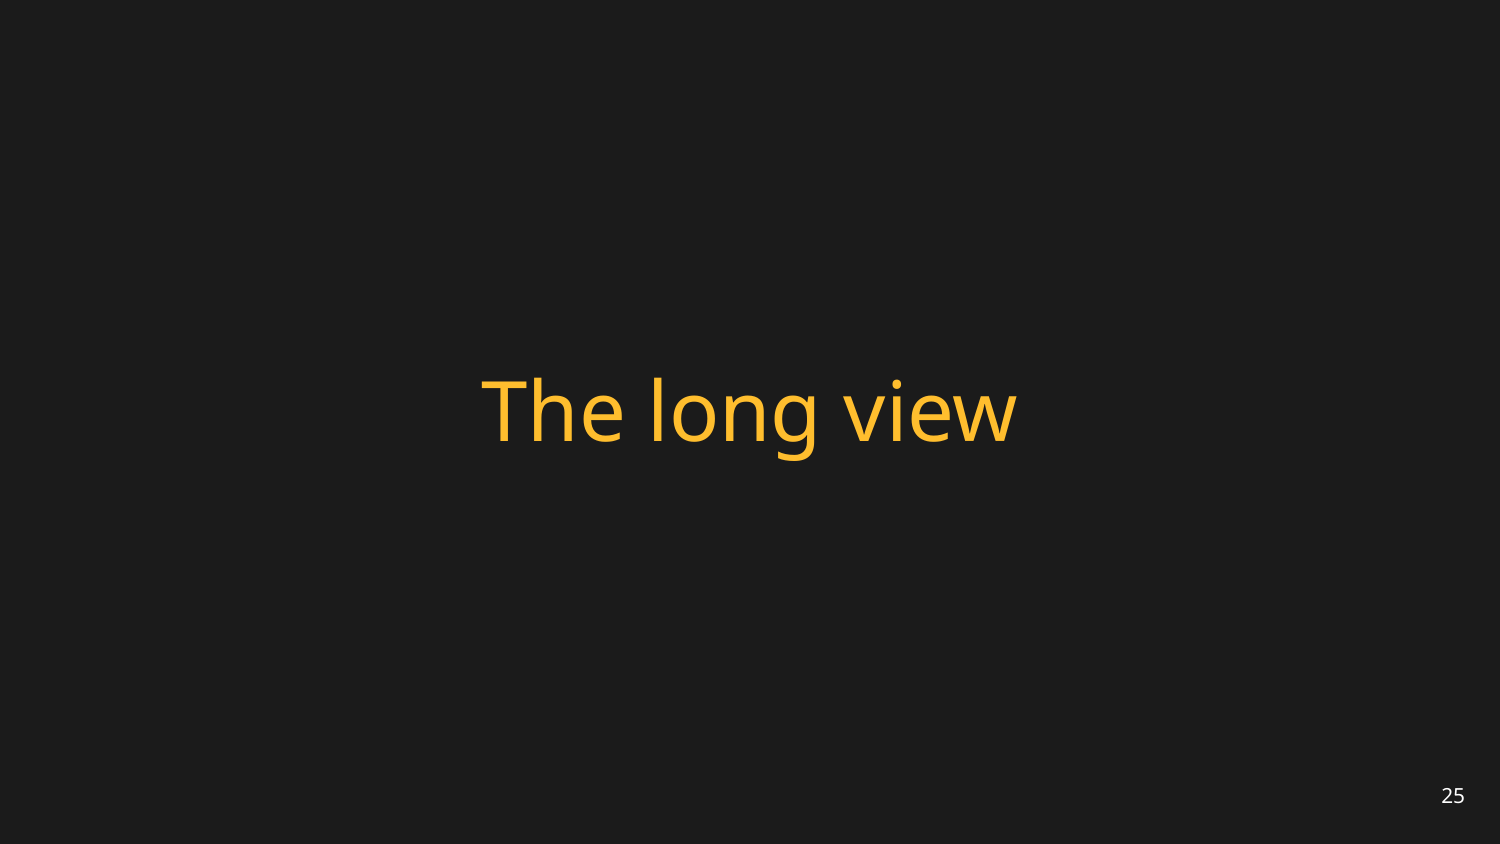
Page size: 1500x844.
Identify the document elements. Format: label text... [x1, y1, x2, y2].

title The long view [51, 72, 1449, 753]
slide_number 25 [1389, 764, 1480, 830]
